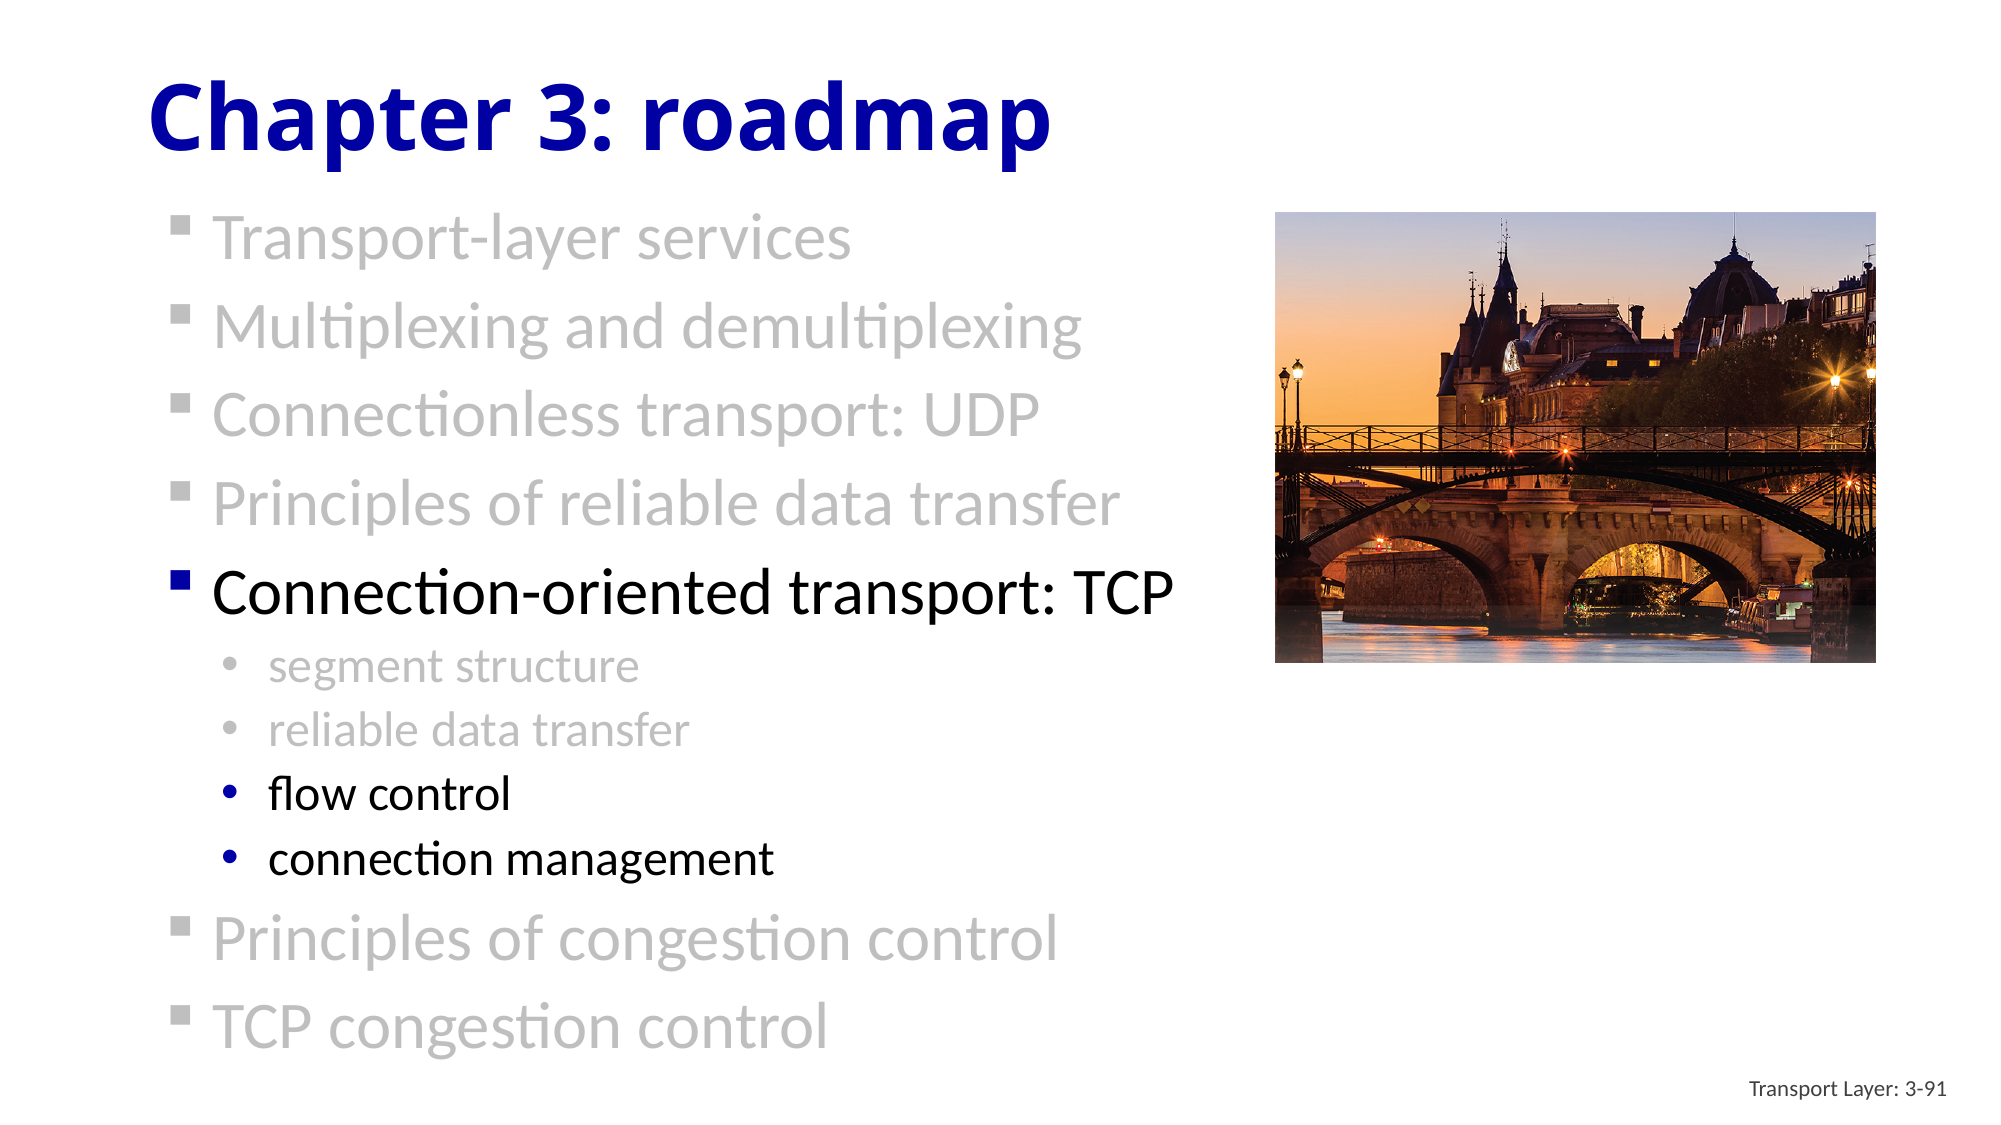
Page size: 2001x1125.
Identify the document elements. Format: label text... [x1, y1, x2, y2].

title Chapter 3: roadmap [131, 47, 1856, 195]
picture [1275, 212, 1876, 663]
slide_number Transport Layer: 3-91 [1512, 1056, 1963, 1117]
list Transport-layer services Multiplexing and demultiplexing Connectionless transport: UDP Principles of reliable data transfer Connection-oriented transport: TCP segment structure reliable data transfer flow control connection management Principles of congestion control TCP congestion control [131, 194, 1217, 1117]
